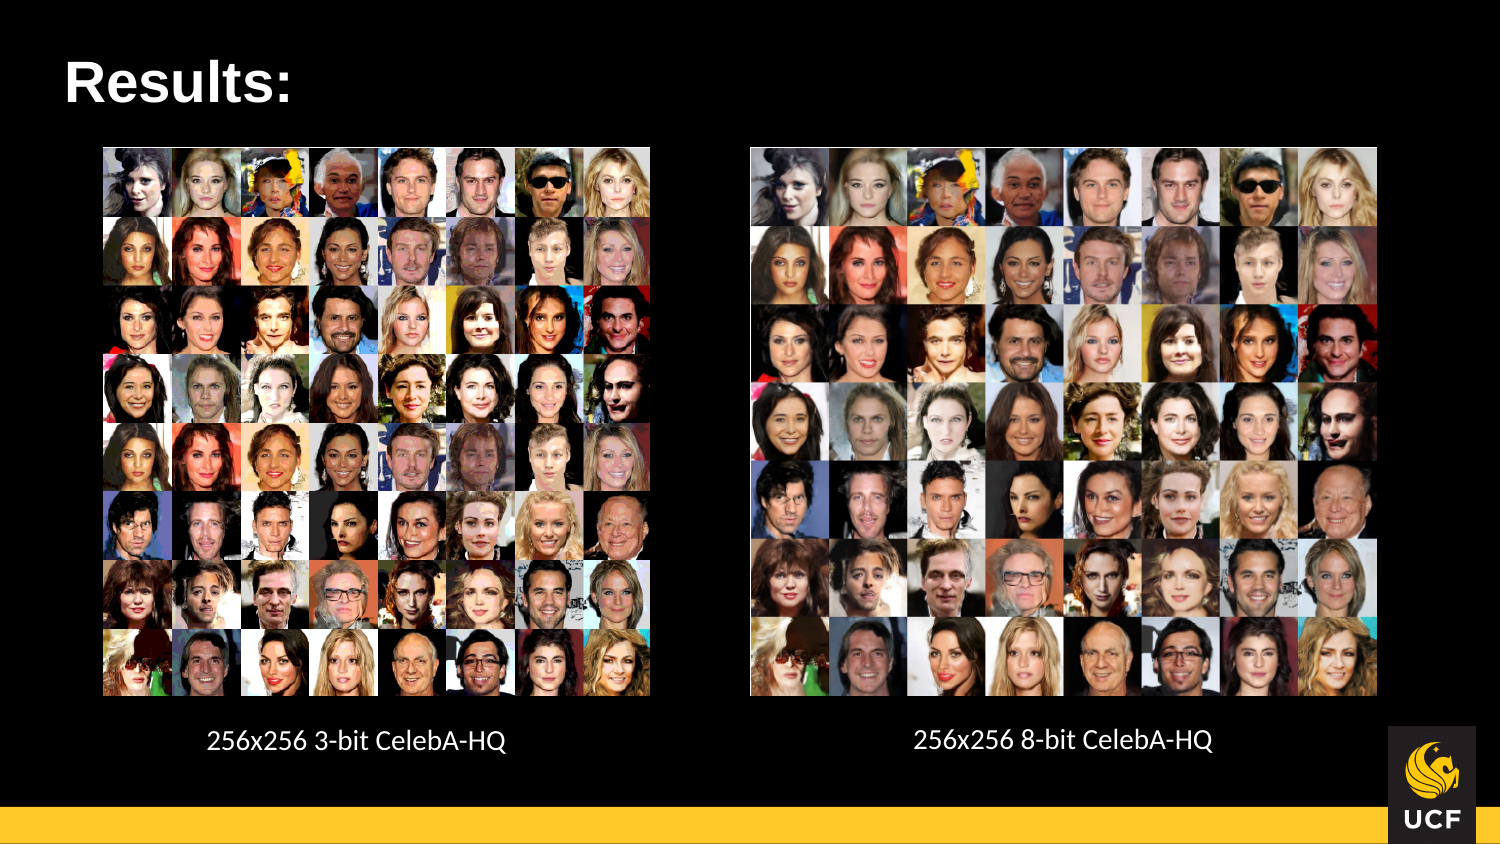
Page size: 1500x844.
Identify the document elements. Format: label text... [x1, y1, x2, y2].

text_box 256x256 8-bit CelebA-HQ [898, 713, 1228, 763]
text_box [0, 806, 1388, 844]
picture [749, 147, 1377, 696]
picture [103, 147, 650, 696]
text_box 256x256 3-bit CelebA-HQ [191, 713, 522, 764]
text_box Results: [49, 44, 776, 128]
text_box [1476, 806, 1500, 844]
picture [1388, 726, 1476, 844]
